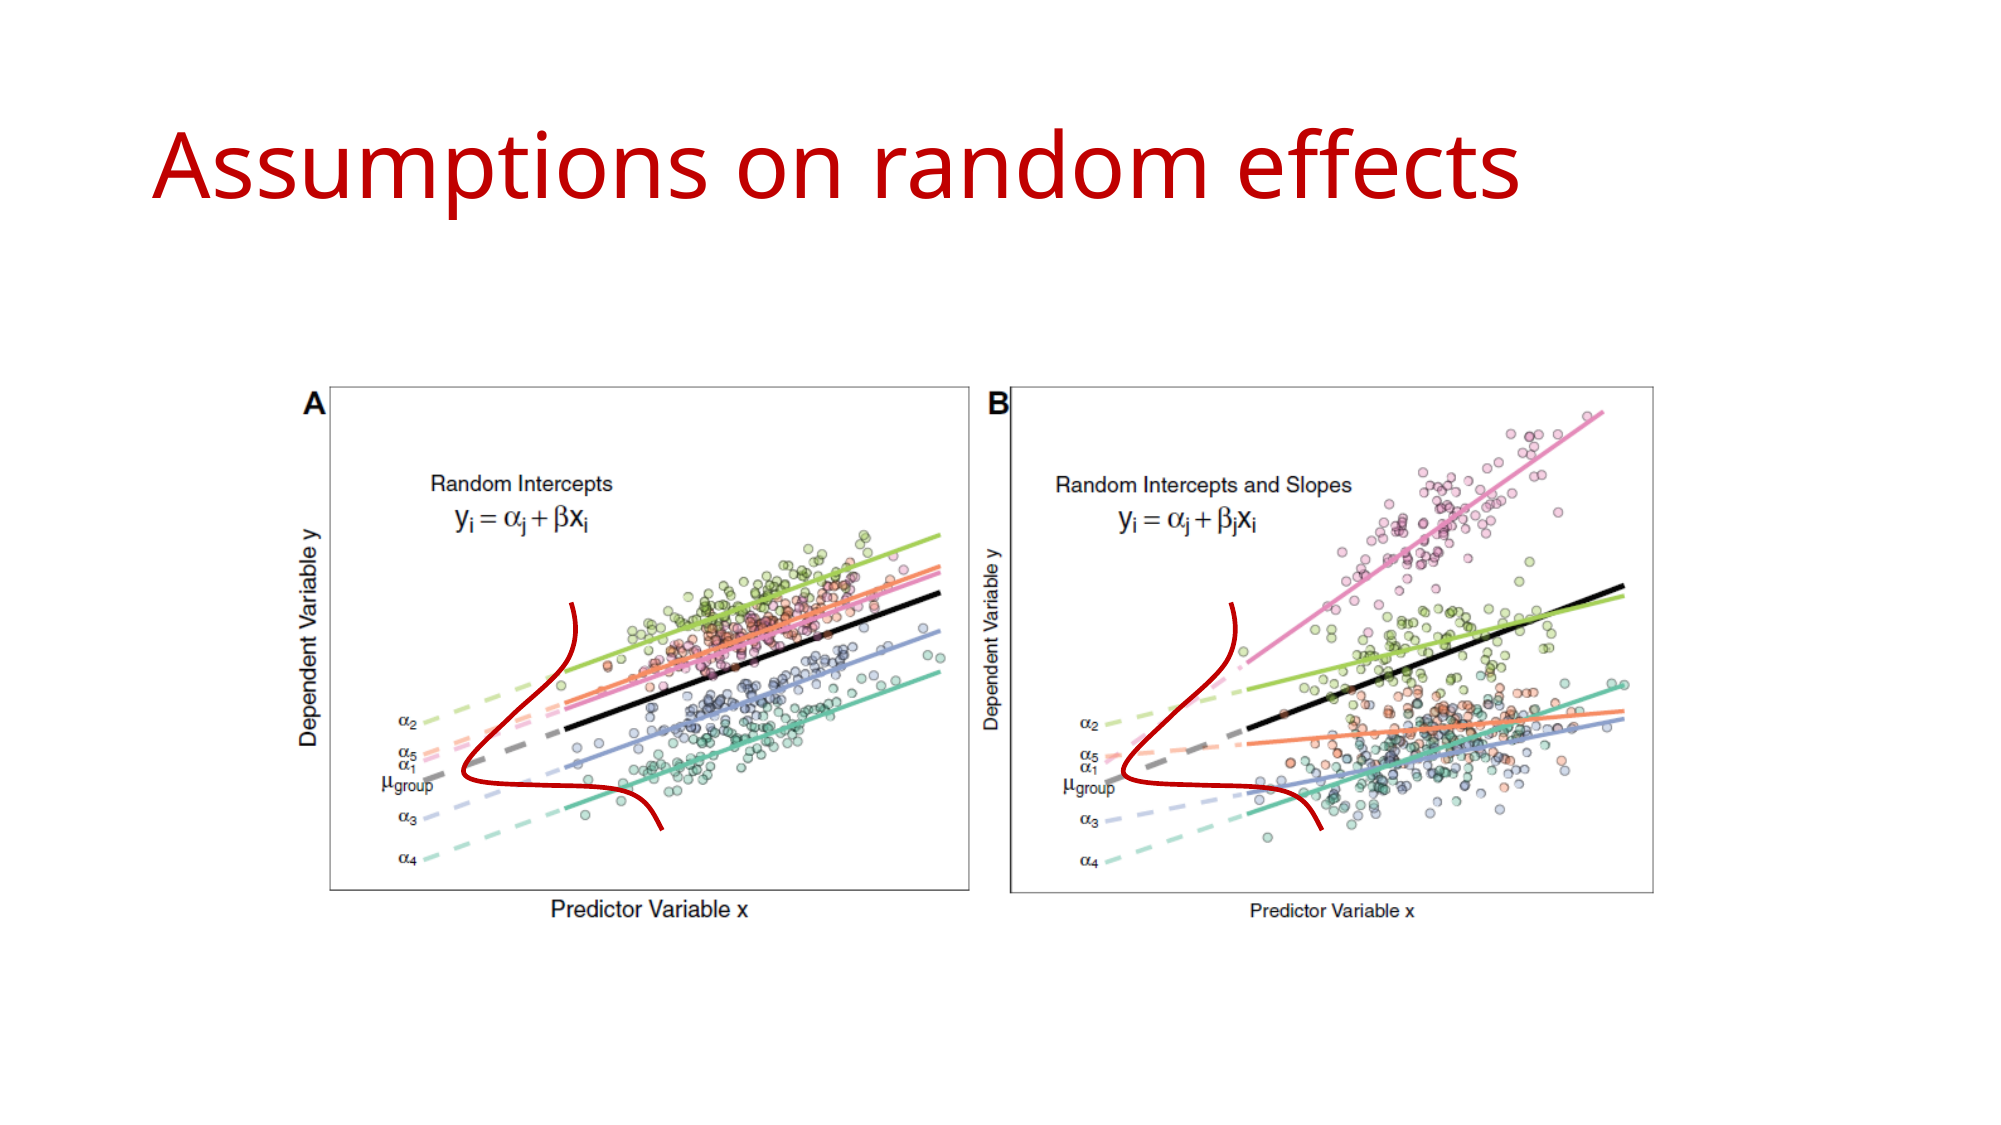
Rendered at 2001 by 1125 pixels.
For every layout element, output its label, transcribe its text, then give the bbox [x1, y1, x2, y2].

title Assumptions on random effects [137, 59, 1863, 278]
picture [282, 350, 1679, 930]
